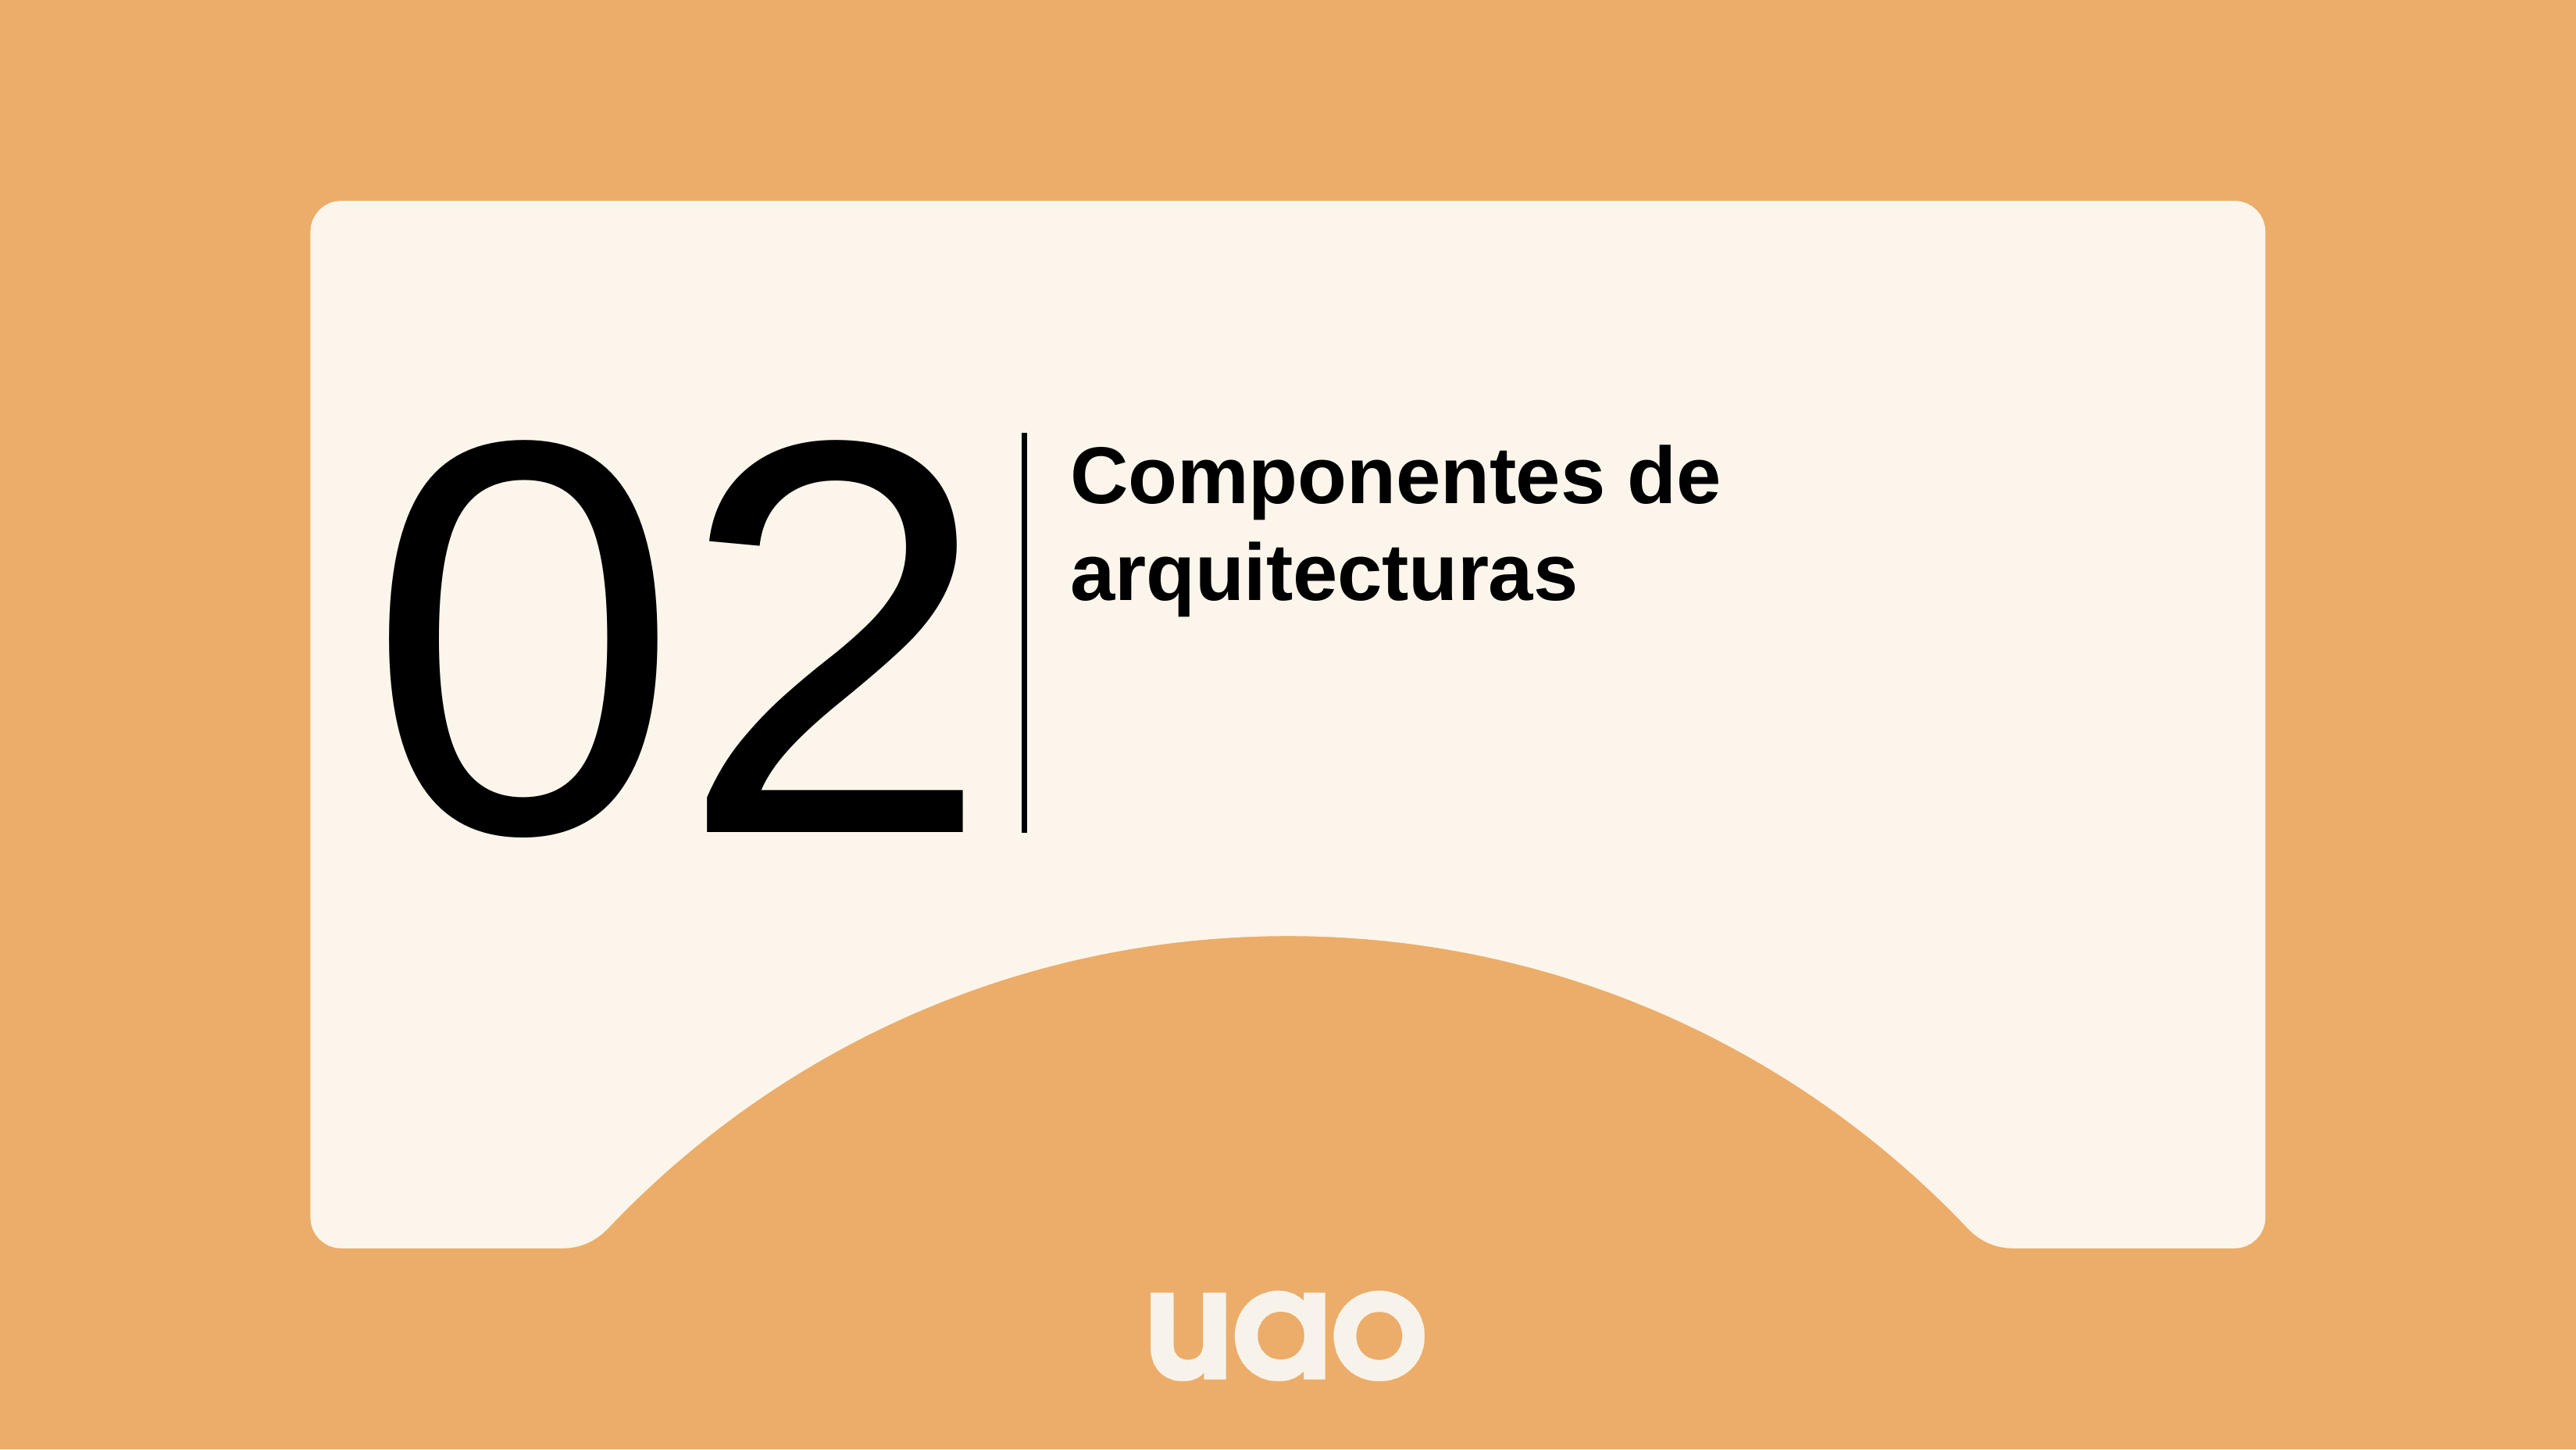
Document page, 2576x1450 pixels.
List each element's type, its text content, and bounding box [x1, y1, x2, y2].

picture [1151, 1291, 1425, 1381]
text_box Componentes de arquitecturas [1069, 421, 2069, 616]
text_box 02 [366, 270, 994, 945]
